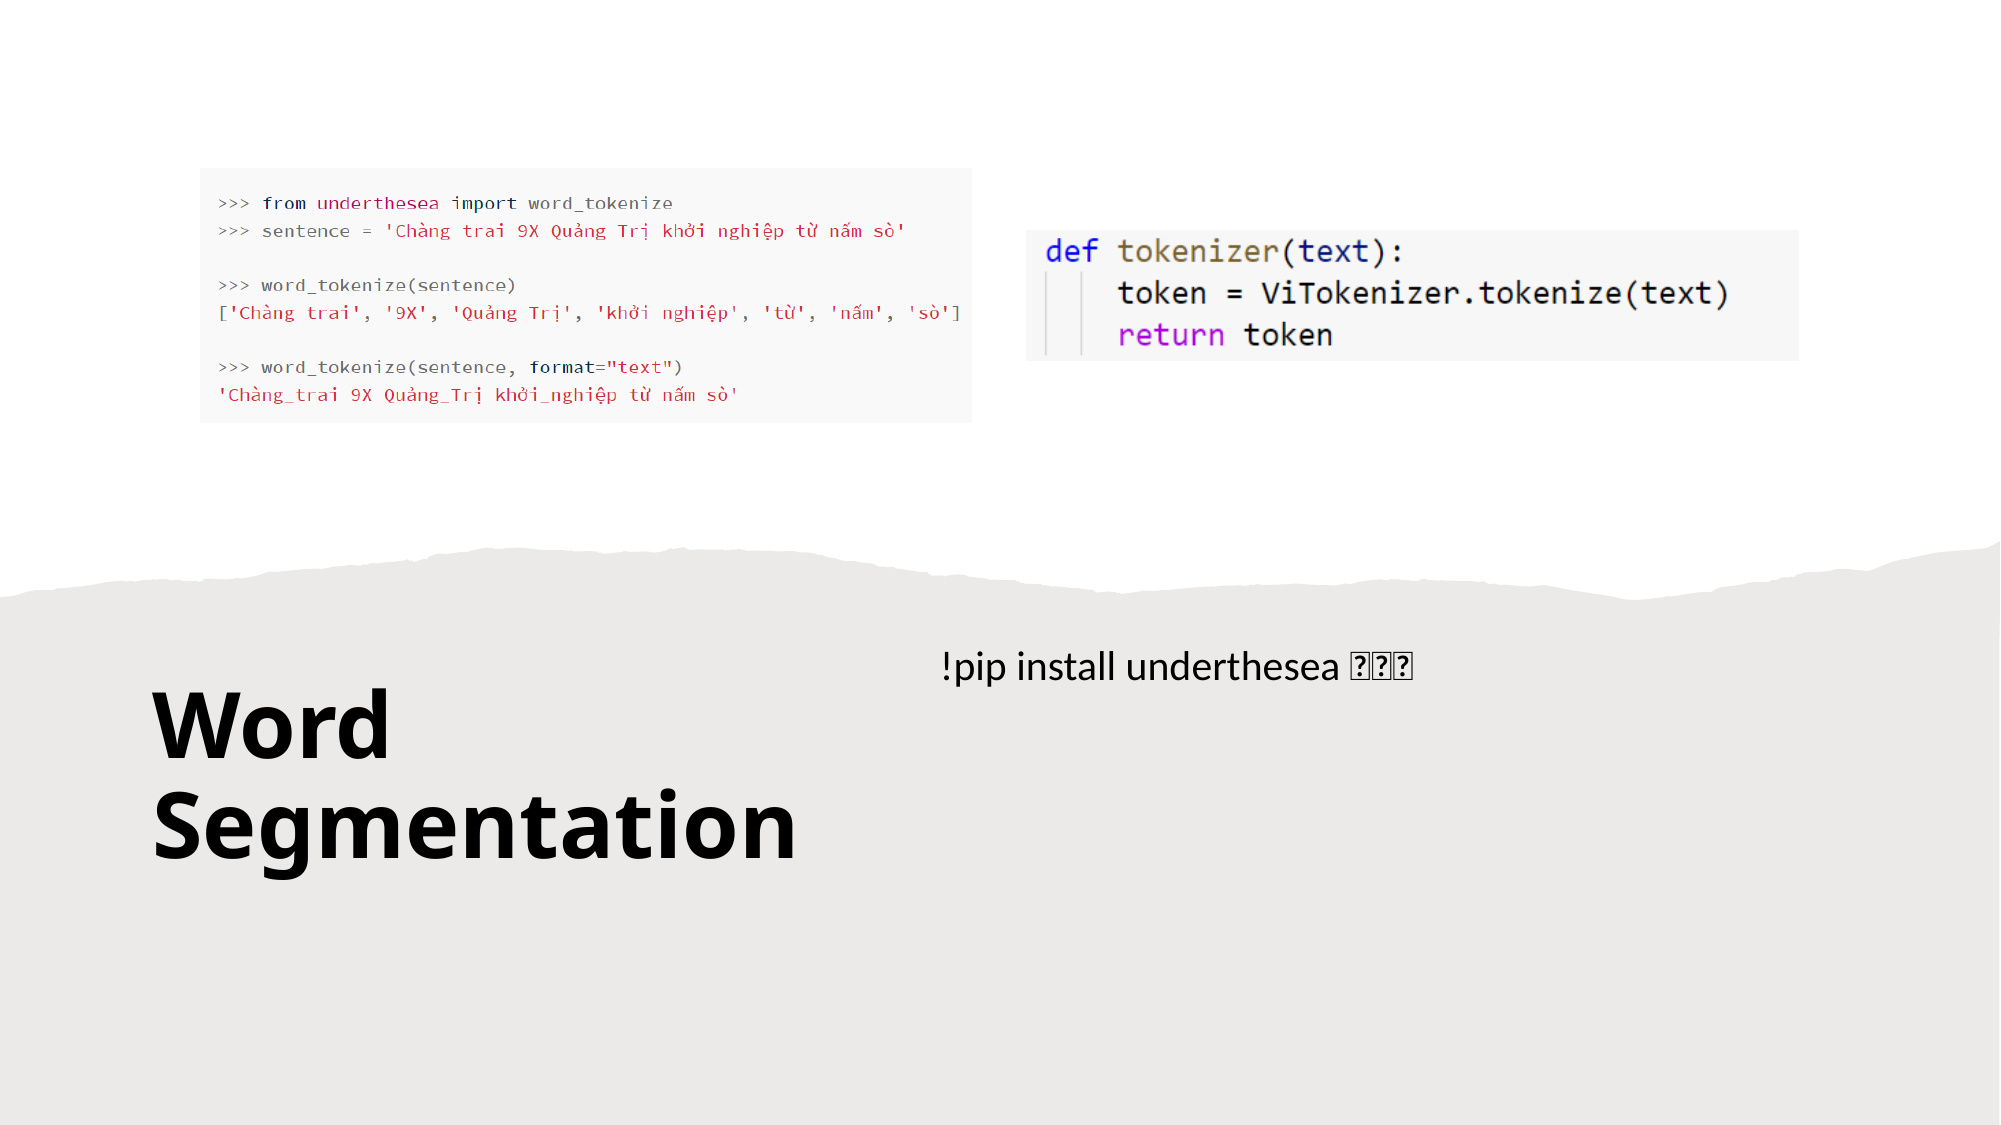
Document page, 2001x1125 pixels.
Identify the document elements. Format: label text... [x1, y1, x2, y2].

title Word Segmentation [137, 637, 829, 1031]
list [1026, 230, 1799, 361]
text_box [0, 540, 2000, 1125]
picture [199, 168, 972, 423]
text_box !pip install underthesea ✨🍰✨ [925, 637, 1863, 1031]
text_box [0, 0, 2000, 598]
